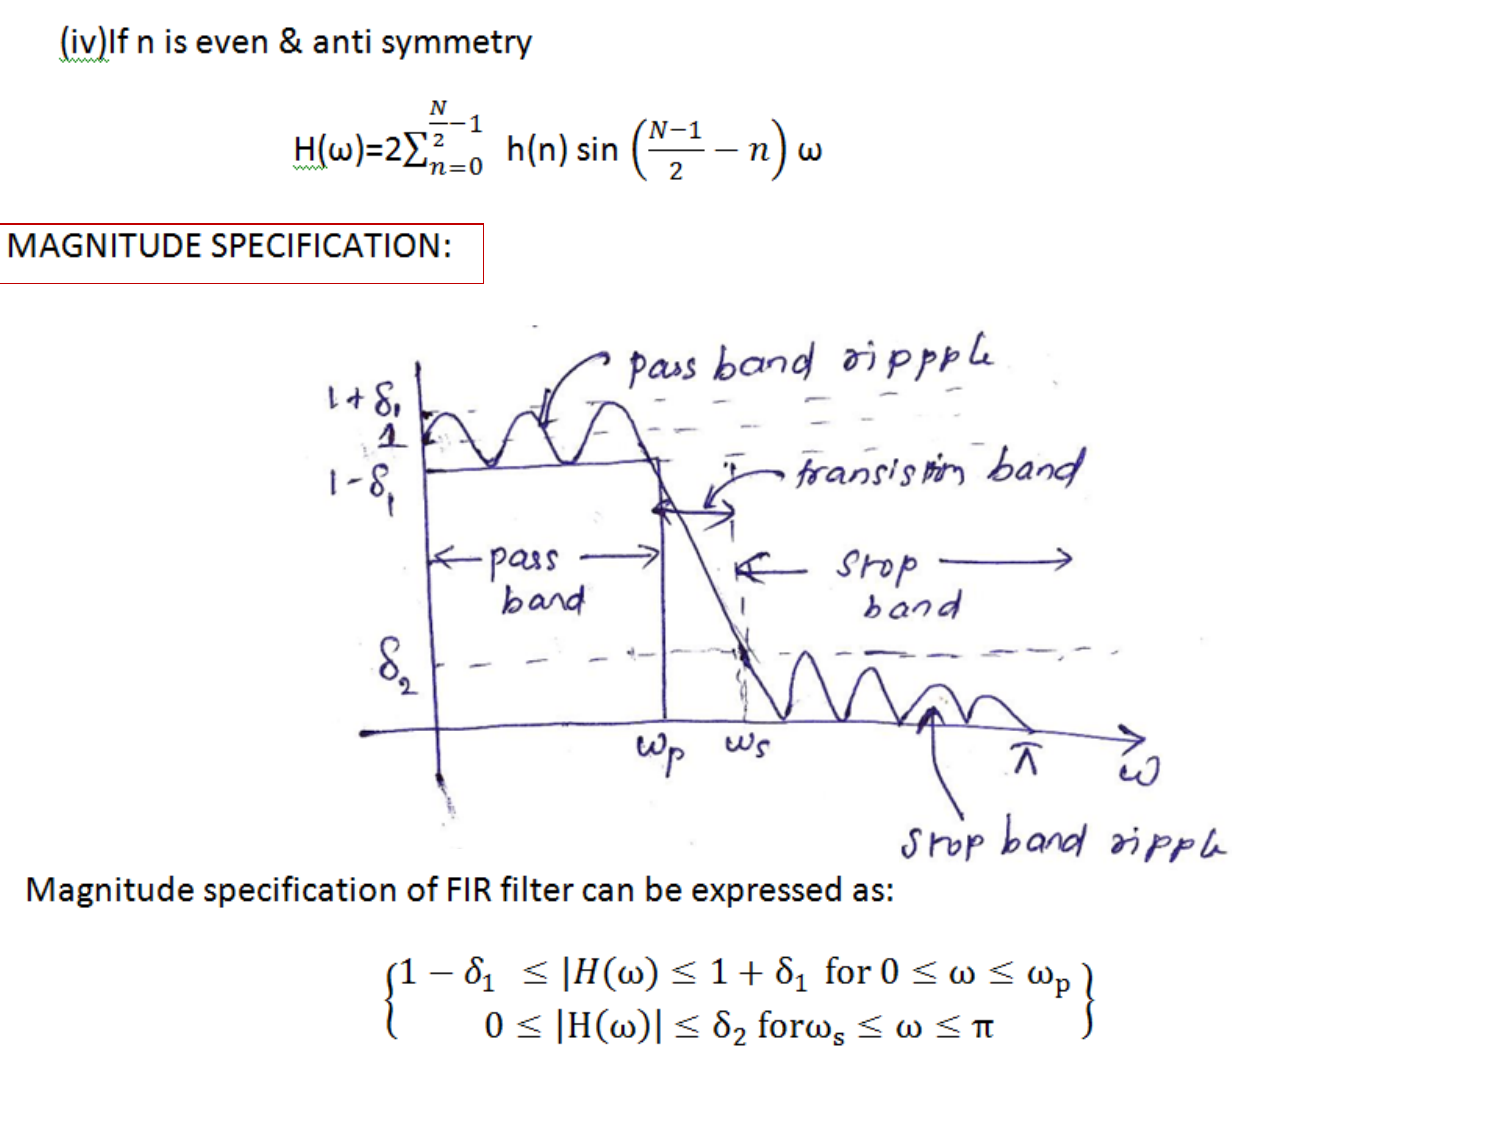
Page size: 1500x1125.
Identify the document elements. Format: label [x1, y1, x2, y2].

picture [0, 299, 1232, 919]
picture [0, 224, 483, 284]
picture [287, 74, 827, 194]
picture [362, 949, 1123, 1060]
picture [49, 0, 548, 71]
